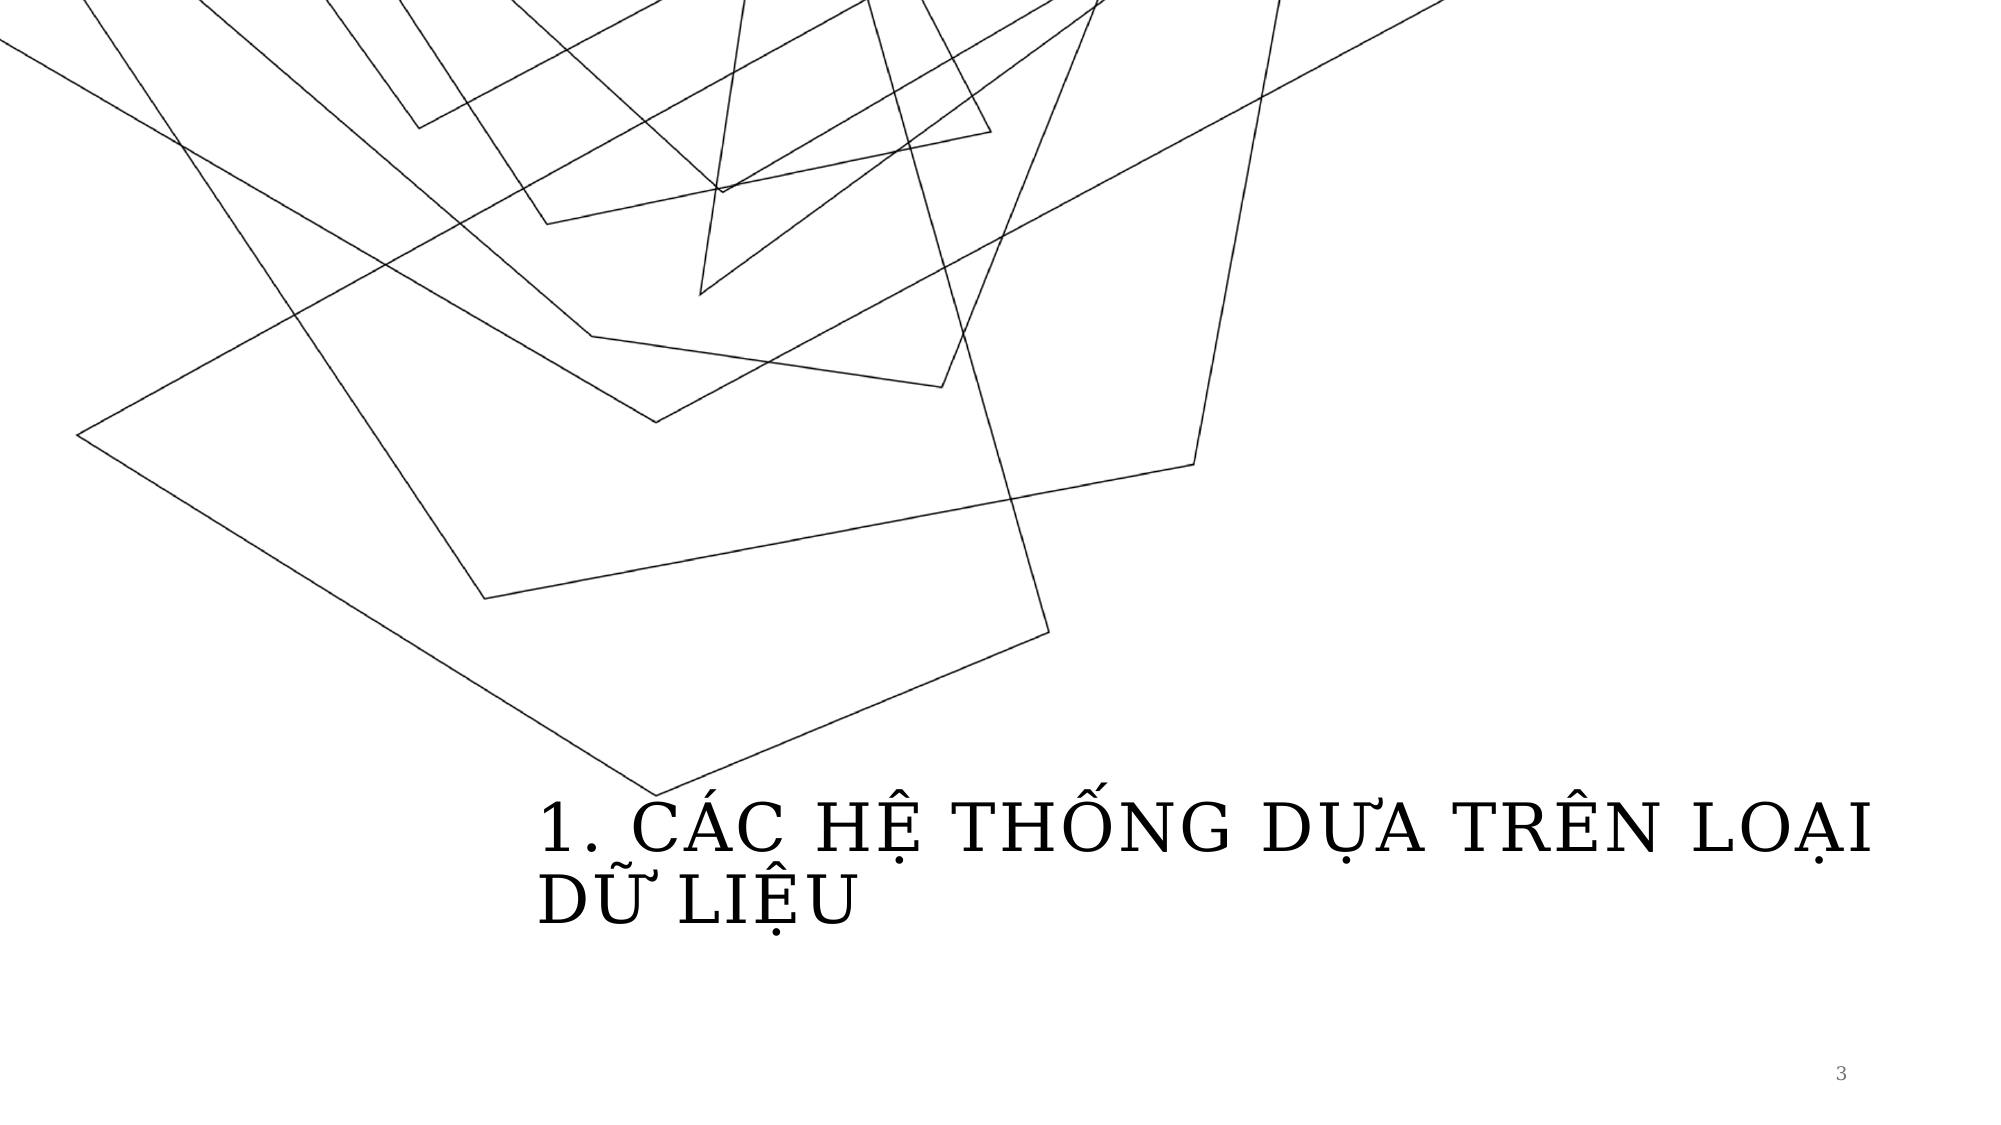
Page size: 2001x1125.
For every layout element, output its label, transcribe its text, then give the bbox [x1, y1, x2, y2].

text_box 3 [1412, 1042, 1863, 1103]
picture [0, 0, 1557, 830]
title 1. CÁC HỆ THỐNG DỰA TRÊN LOẠI DỮ LIỆU [520, 812, 1936, 946]
